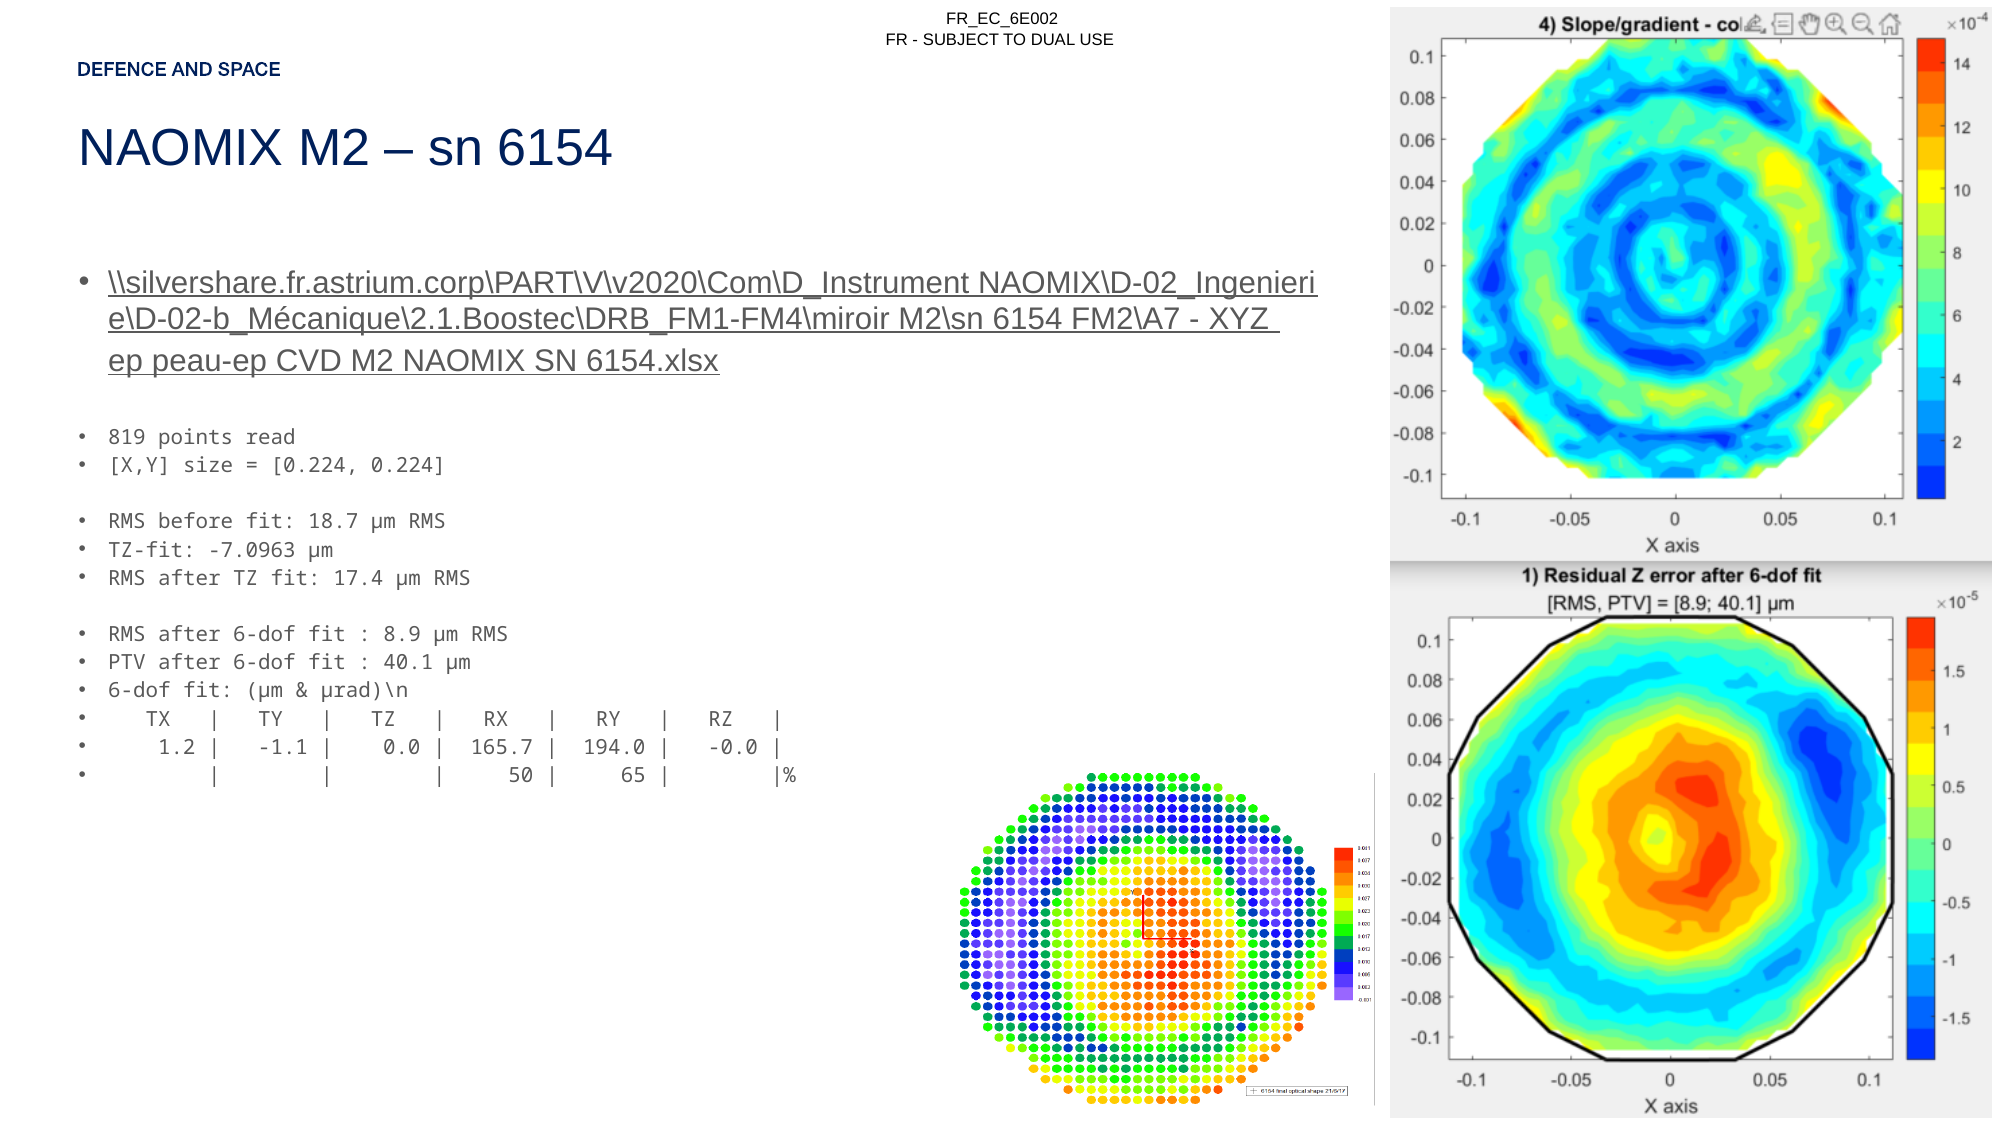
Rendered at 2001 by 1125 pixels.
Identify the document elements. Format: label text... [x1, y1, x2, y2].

picture [960, 773, 1375, 1106]
title NAOMIX M2 – sn 6154 [78, 107, 1390, 256]
list \\silvershare.fr.astrium.corp\PART\V\v2020\Com\D_Instrument NAOMIX\D-02_Ingenierie\D-02-b_Mécanique\2.1.Boostec\DRB_FM1-FM4\miroir M2\sn 6154 FM2\A7 - XYZ ep peau-ep CVD M2 NAOMIX SN 6154.xlsx 819 points read [X,Y] size = [0.224, 0.224] RMS before fit: 18.7 µm RMS TZ-fit: -7.0963 µm RMS after TZ fit: 17.4 µm RMS RMS after 6-dof fit : 8.9 µm RMS PTV after 6-dof fit : 40.1 µm 6-dof fit: (µm & µrad)\n TX | TY | TZ | RX | RY | RZ | 1.2 | -1.1 | 0.0 | 165.7 | 194.0 | -0.0 | | | | 50 | 65 | |% [78, 257, 1323, 972]
picture [1390, 7, 1992, 1118]
